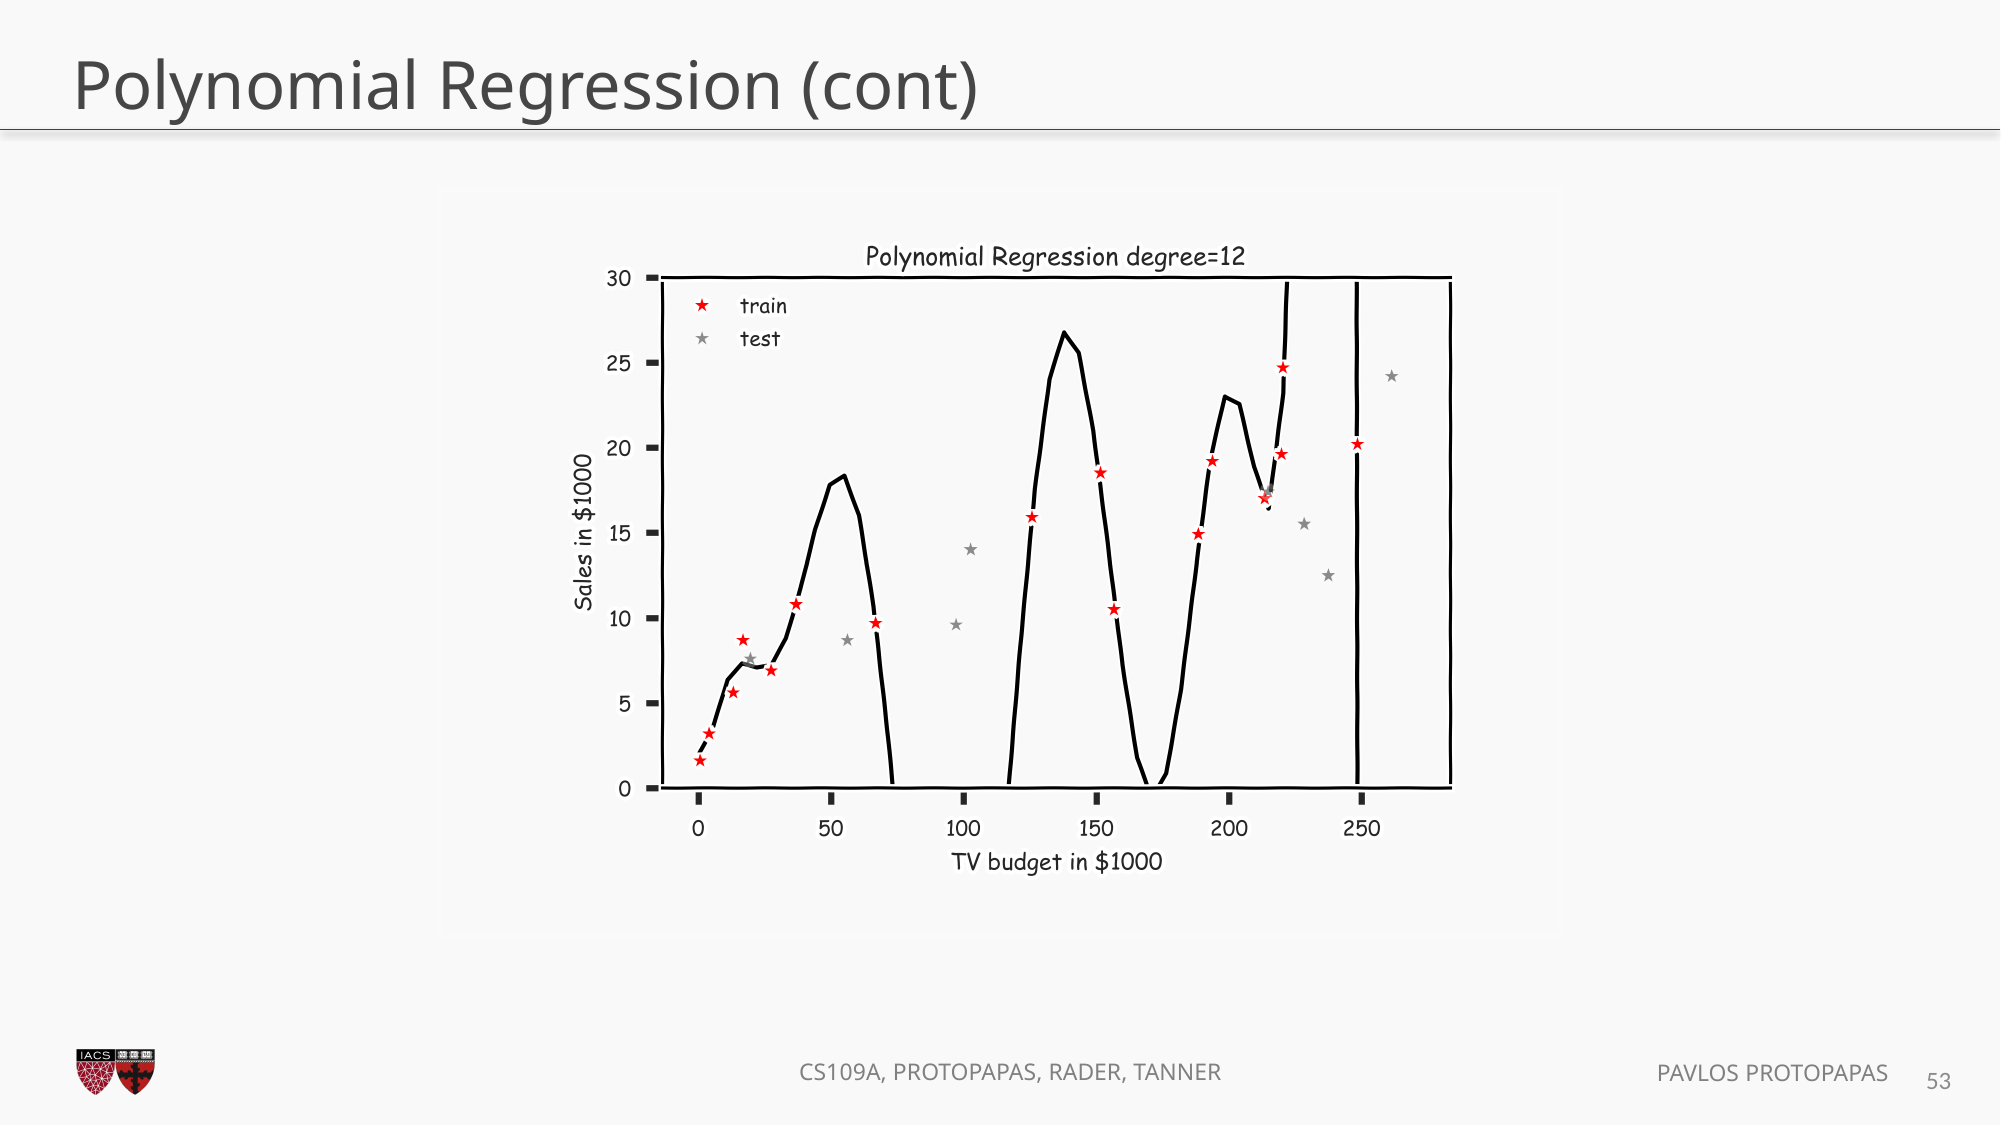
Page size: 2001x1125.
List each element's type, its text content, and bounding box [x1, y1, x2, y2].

picture [75, 1049, 155, 1095]
title Polynomial Regression (cont) [57, 35, 1943, 162]
picture [437, 187, 1563, 938]
slide_number 53 [1500, 1050, 1967, 1110]
